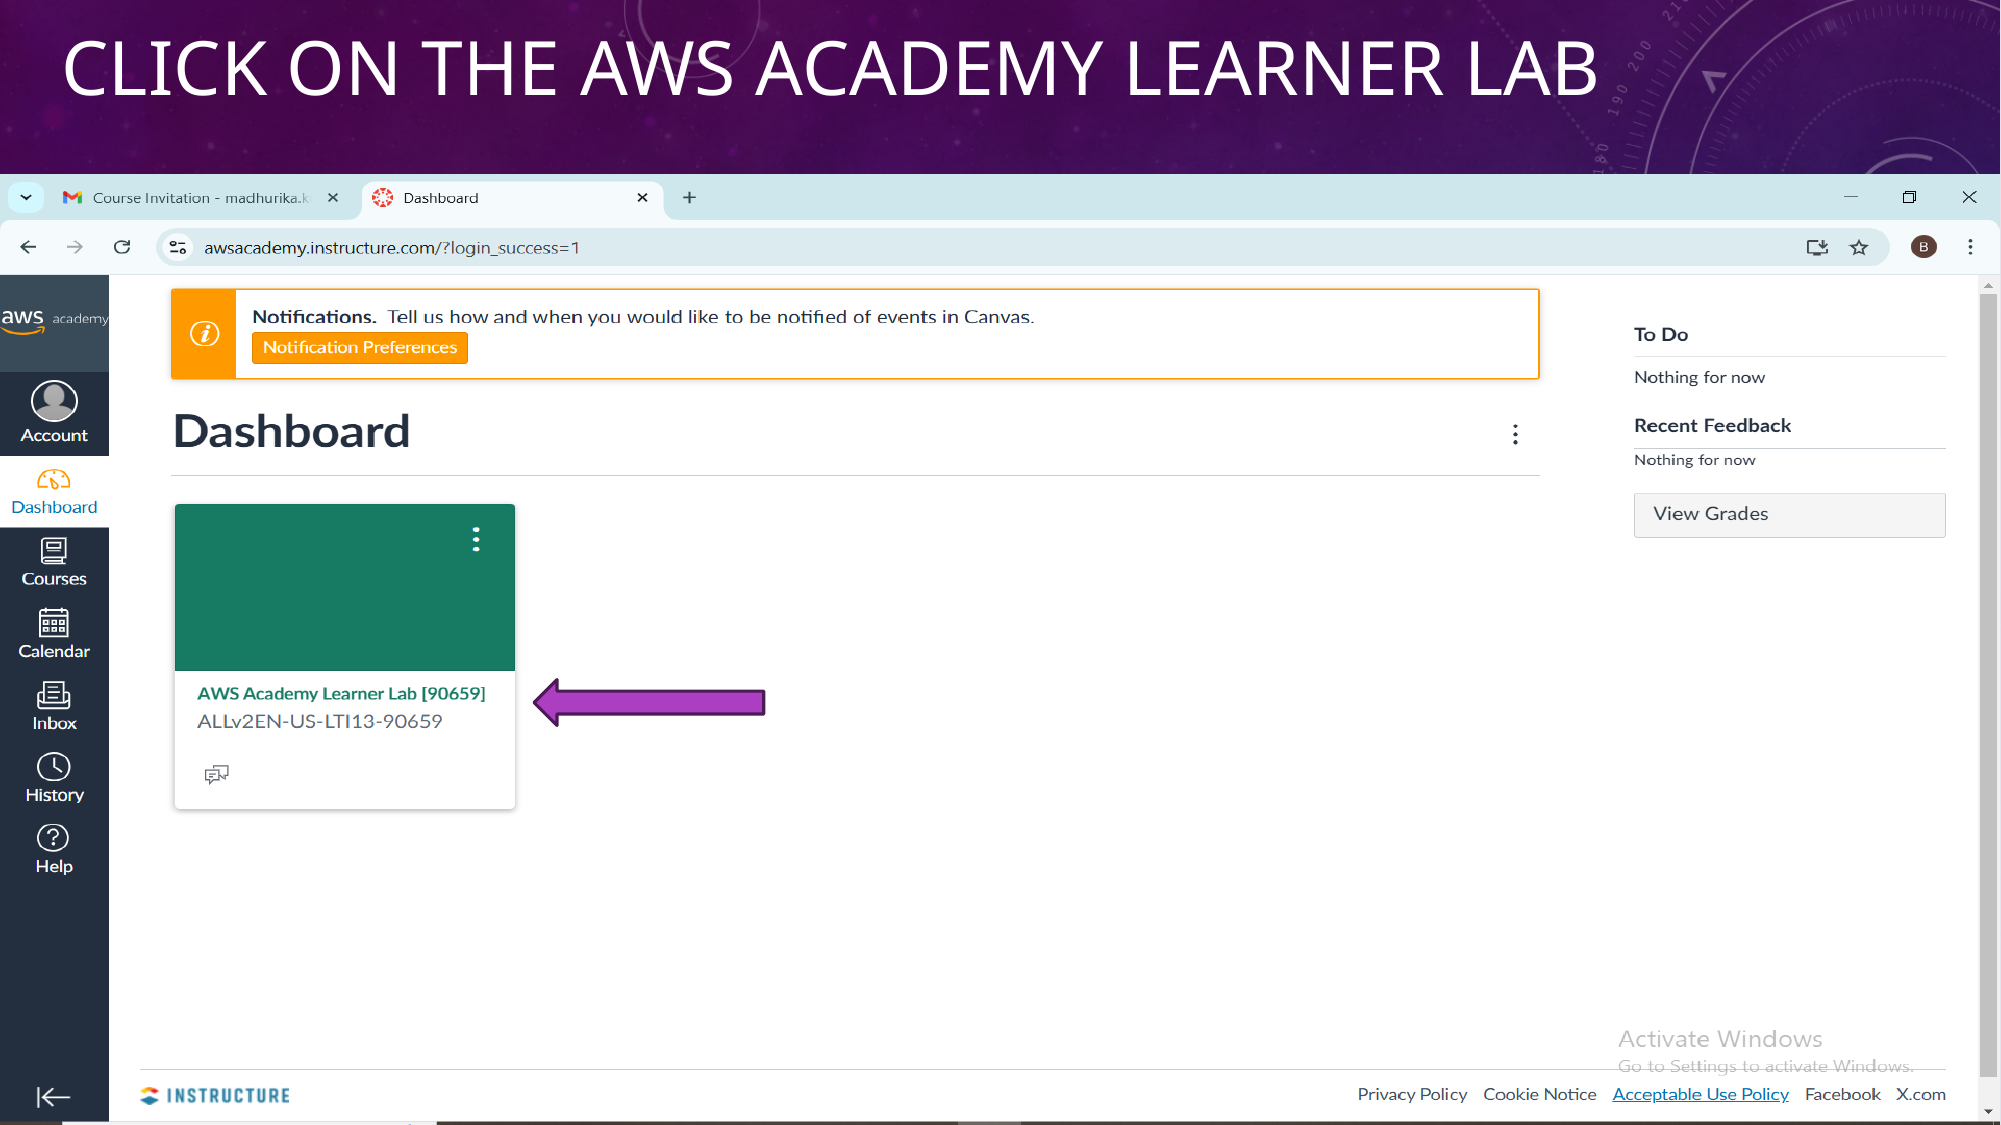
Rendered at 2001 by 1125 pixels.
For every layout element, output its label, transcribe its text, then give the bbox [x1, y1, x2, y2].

picture [0, 0, 2001, 1125]
title Click on the aws academy learner lab [46, 3, 1709, 128]
